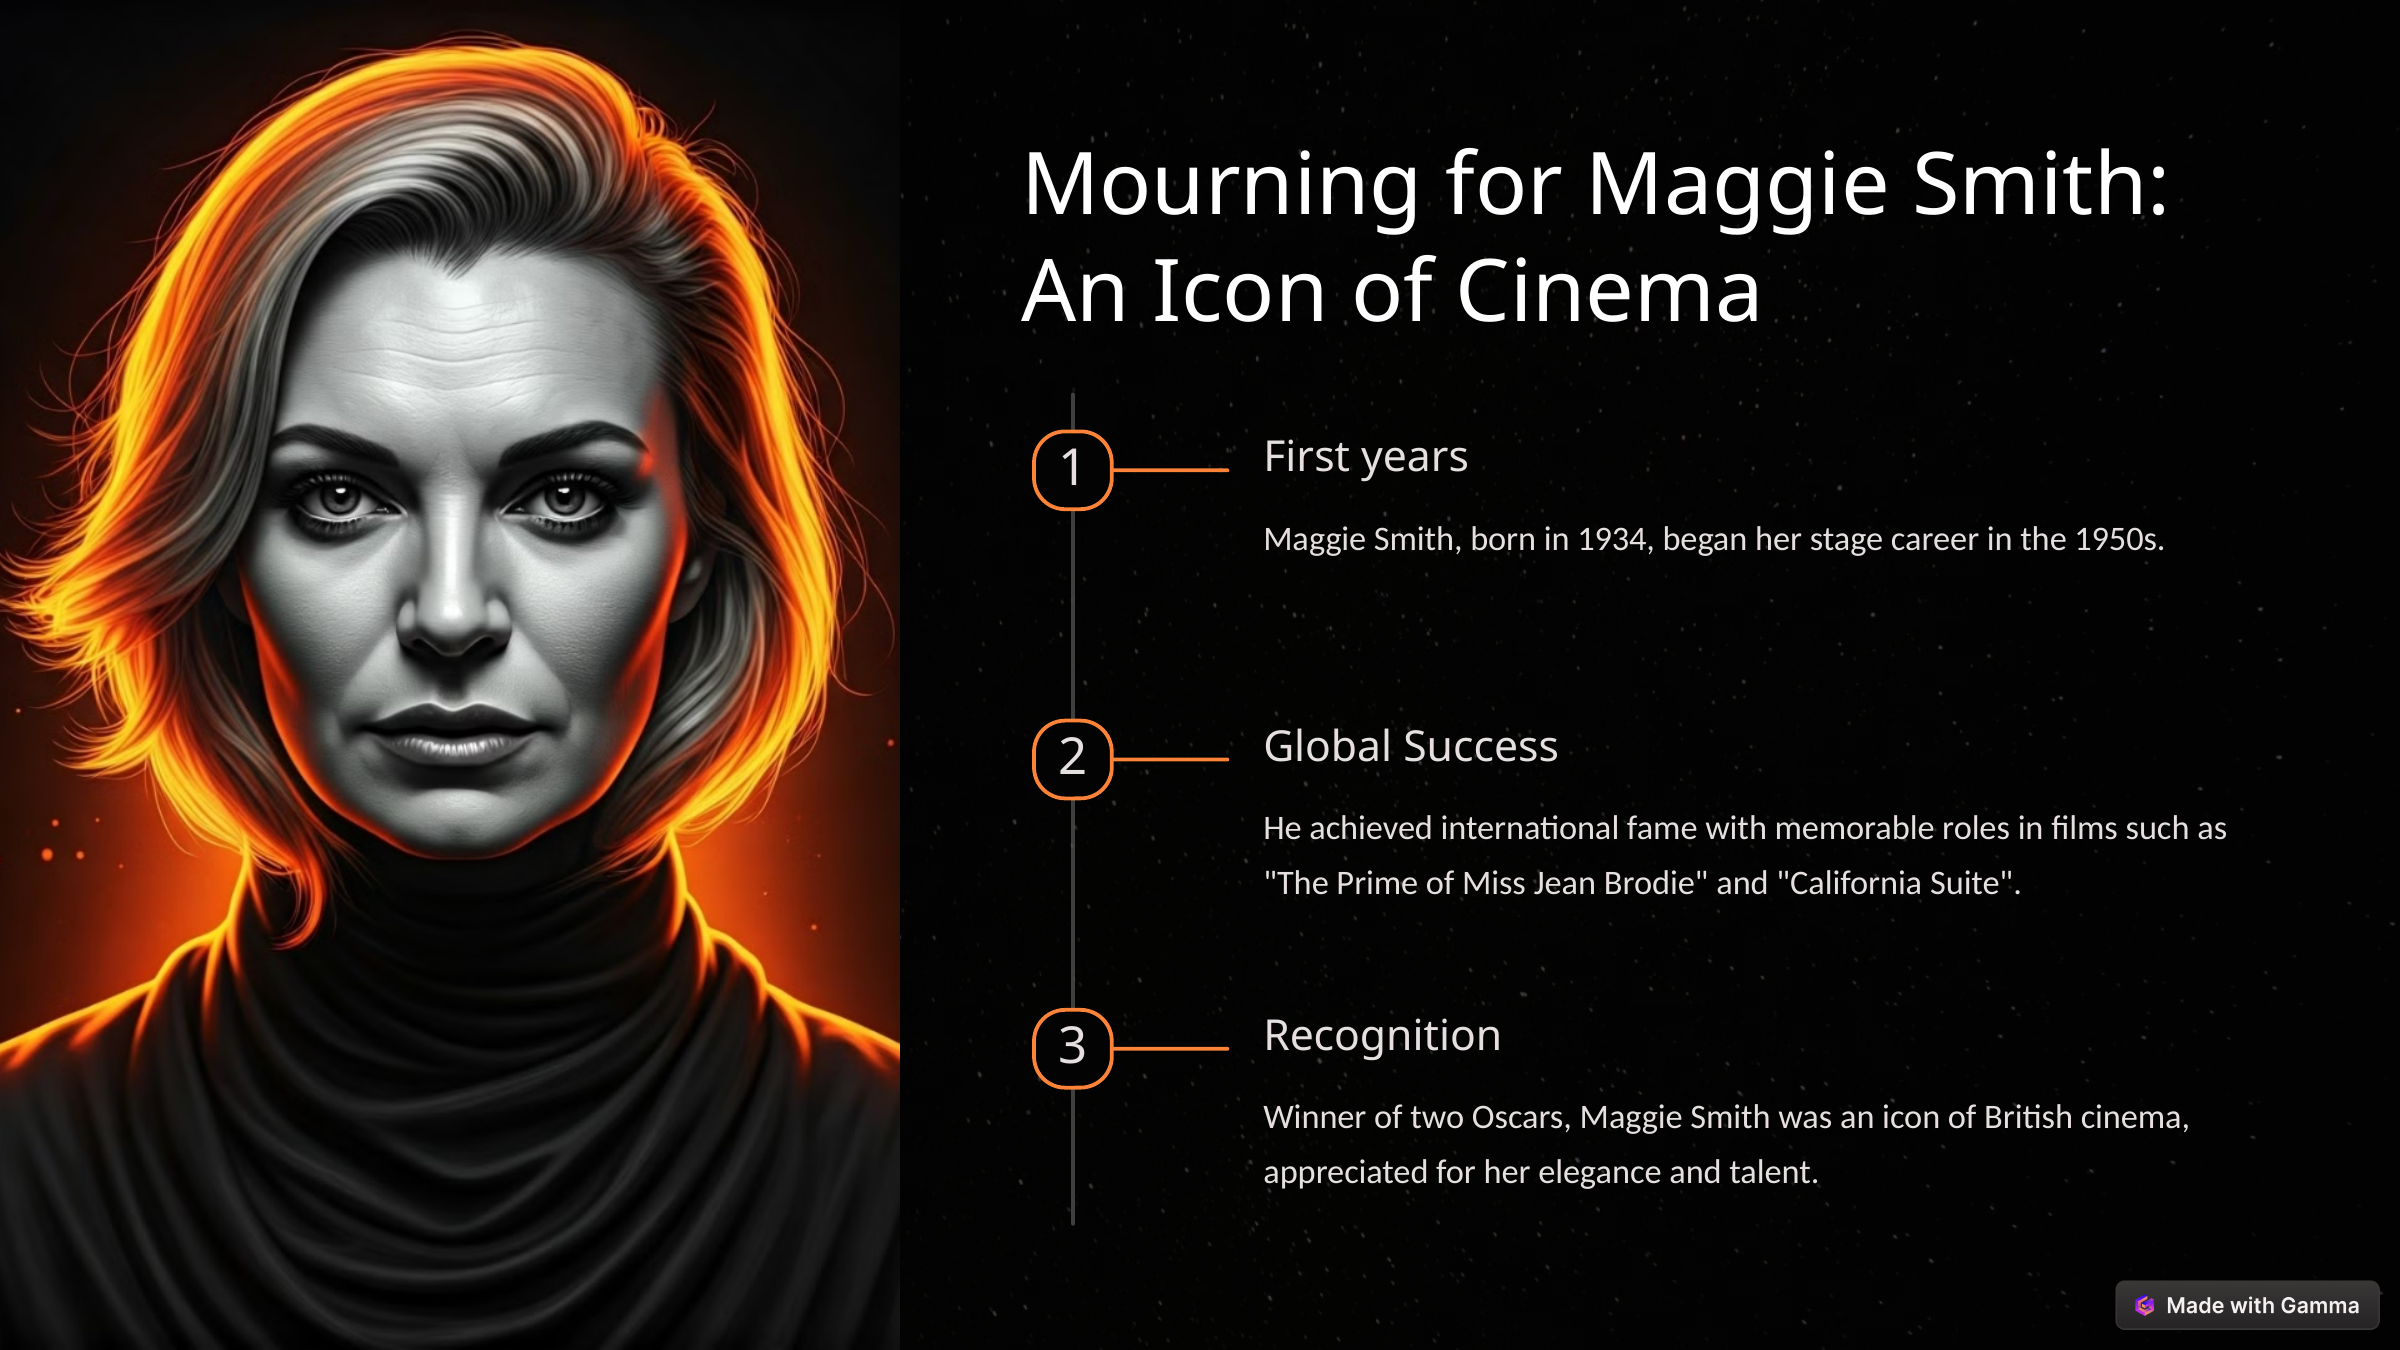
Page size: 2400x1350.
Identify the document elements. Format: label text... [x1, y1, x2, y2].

text_box Winner of two Oscars, Maggie Smith was an icon of British cinema, appreciated for her elegance and talent. [1263, 1080, 2279, 1191]
text_box Mourning for Maggie Smith: An Icon of Cinema [1021, 124, 2279, 341]
text_box 3 [1057, 1022, 1089, 1075]
text_box Recognition [1263, 1005, 1696, 1060]
text_box [1112, 468, 1230, 473]
picture [0, 0, 2400, 1350]
text_box 2 [1057, 733, 1089, 786]
text_box [1112, 1046, 1230, 1051]
text_box He achieved international fame with memorable roles in films such as "The Prime of Miss Jean Brodie" and "California Suite". [1263, 791, 2279, 902]
text_box [1071, 510, 1075, 720]
text_box [1071, 1088, 1075, 1226]
text_box [1071, 799, 1075, 1009]
text_box Maggie Smith, born in 1934, began her stage career in the 1950s. [1263, 501, 2279, 613]
text_box [1033, 720, 1112, 799]
text_box Global Success [1263, 716, 1696, 771]
text_box [1071, 392, 1075, 431]
text_box 1 [1063, 444, 1083, 497]
text_box [1112, 757, 1230, 762]
text_box [1033, 1009, 1112, 1088]
text_box First years [1263, 427, 1696, 482]
text_box [1033, 431, 1112, 510]
